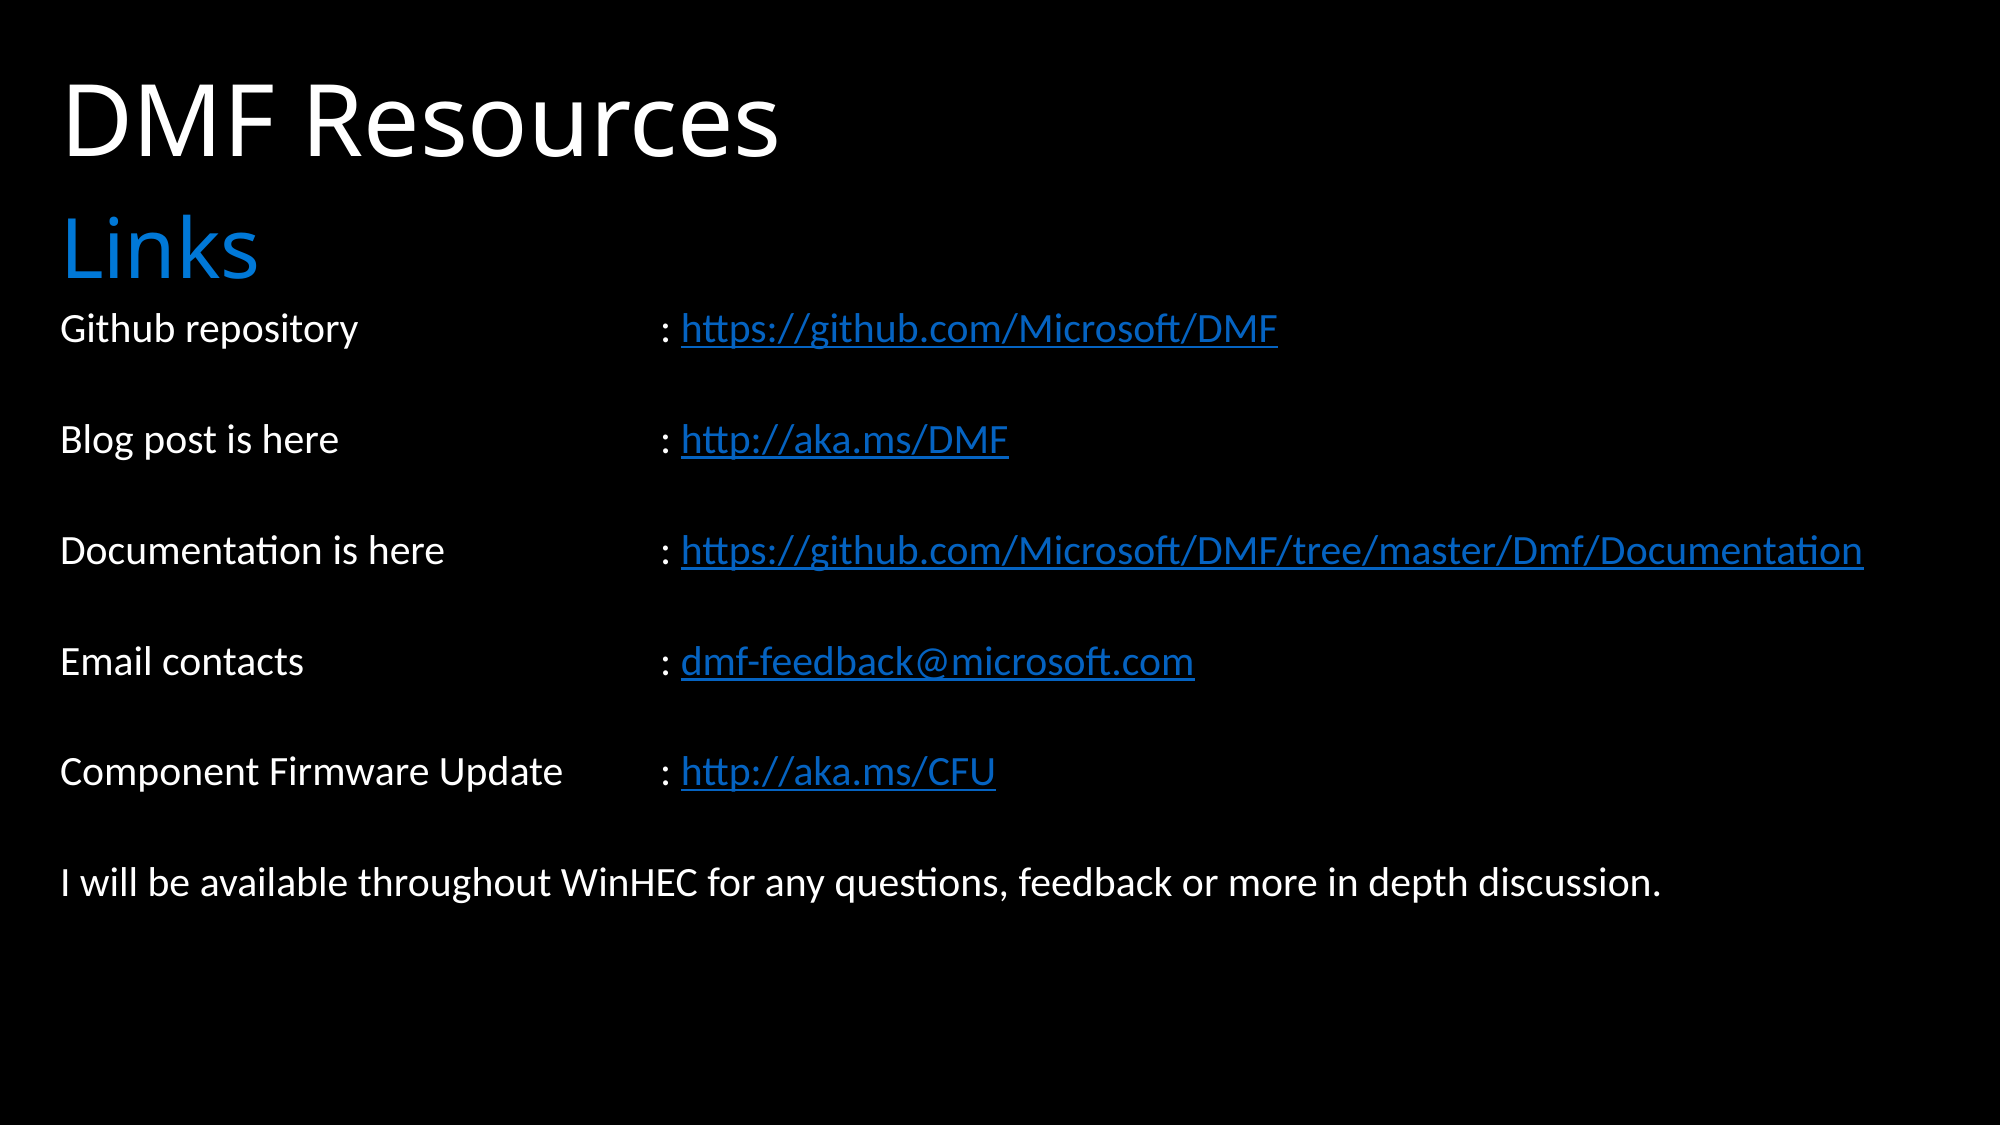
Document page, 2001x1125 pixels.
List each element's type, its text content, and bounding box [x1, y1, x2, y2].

title DMF Resources [45, 48, 1996, 199]
list Links Github repository : https://github.com/Microsoft/DMF Blog post is here : http://aka.ms/DMF Documentation is here : https://github.com/Microsoft/DMF/tree/master/Dmf/Documentation Email contacts : dmf-feedback@microsoft.com Component Firmware Update : http://aka.ms/CFU I will be available throughout WinHEC for any questions, feedback or more in depth discussion. [45, 198, 1981, 936]
